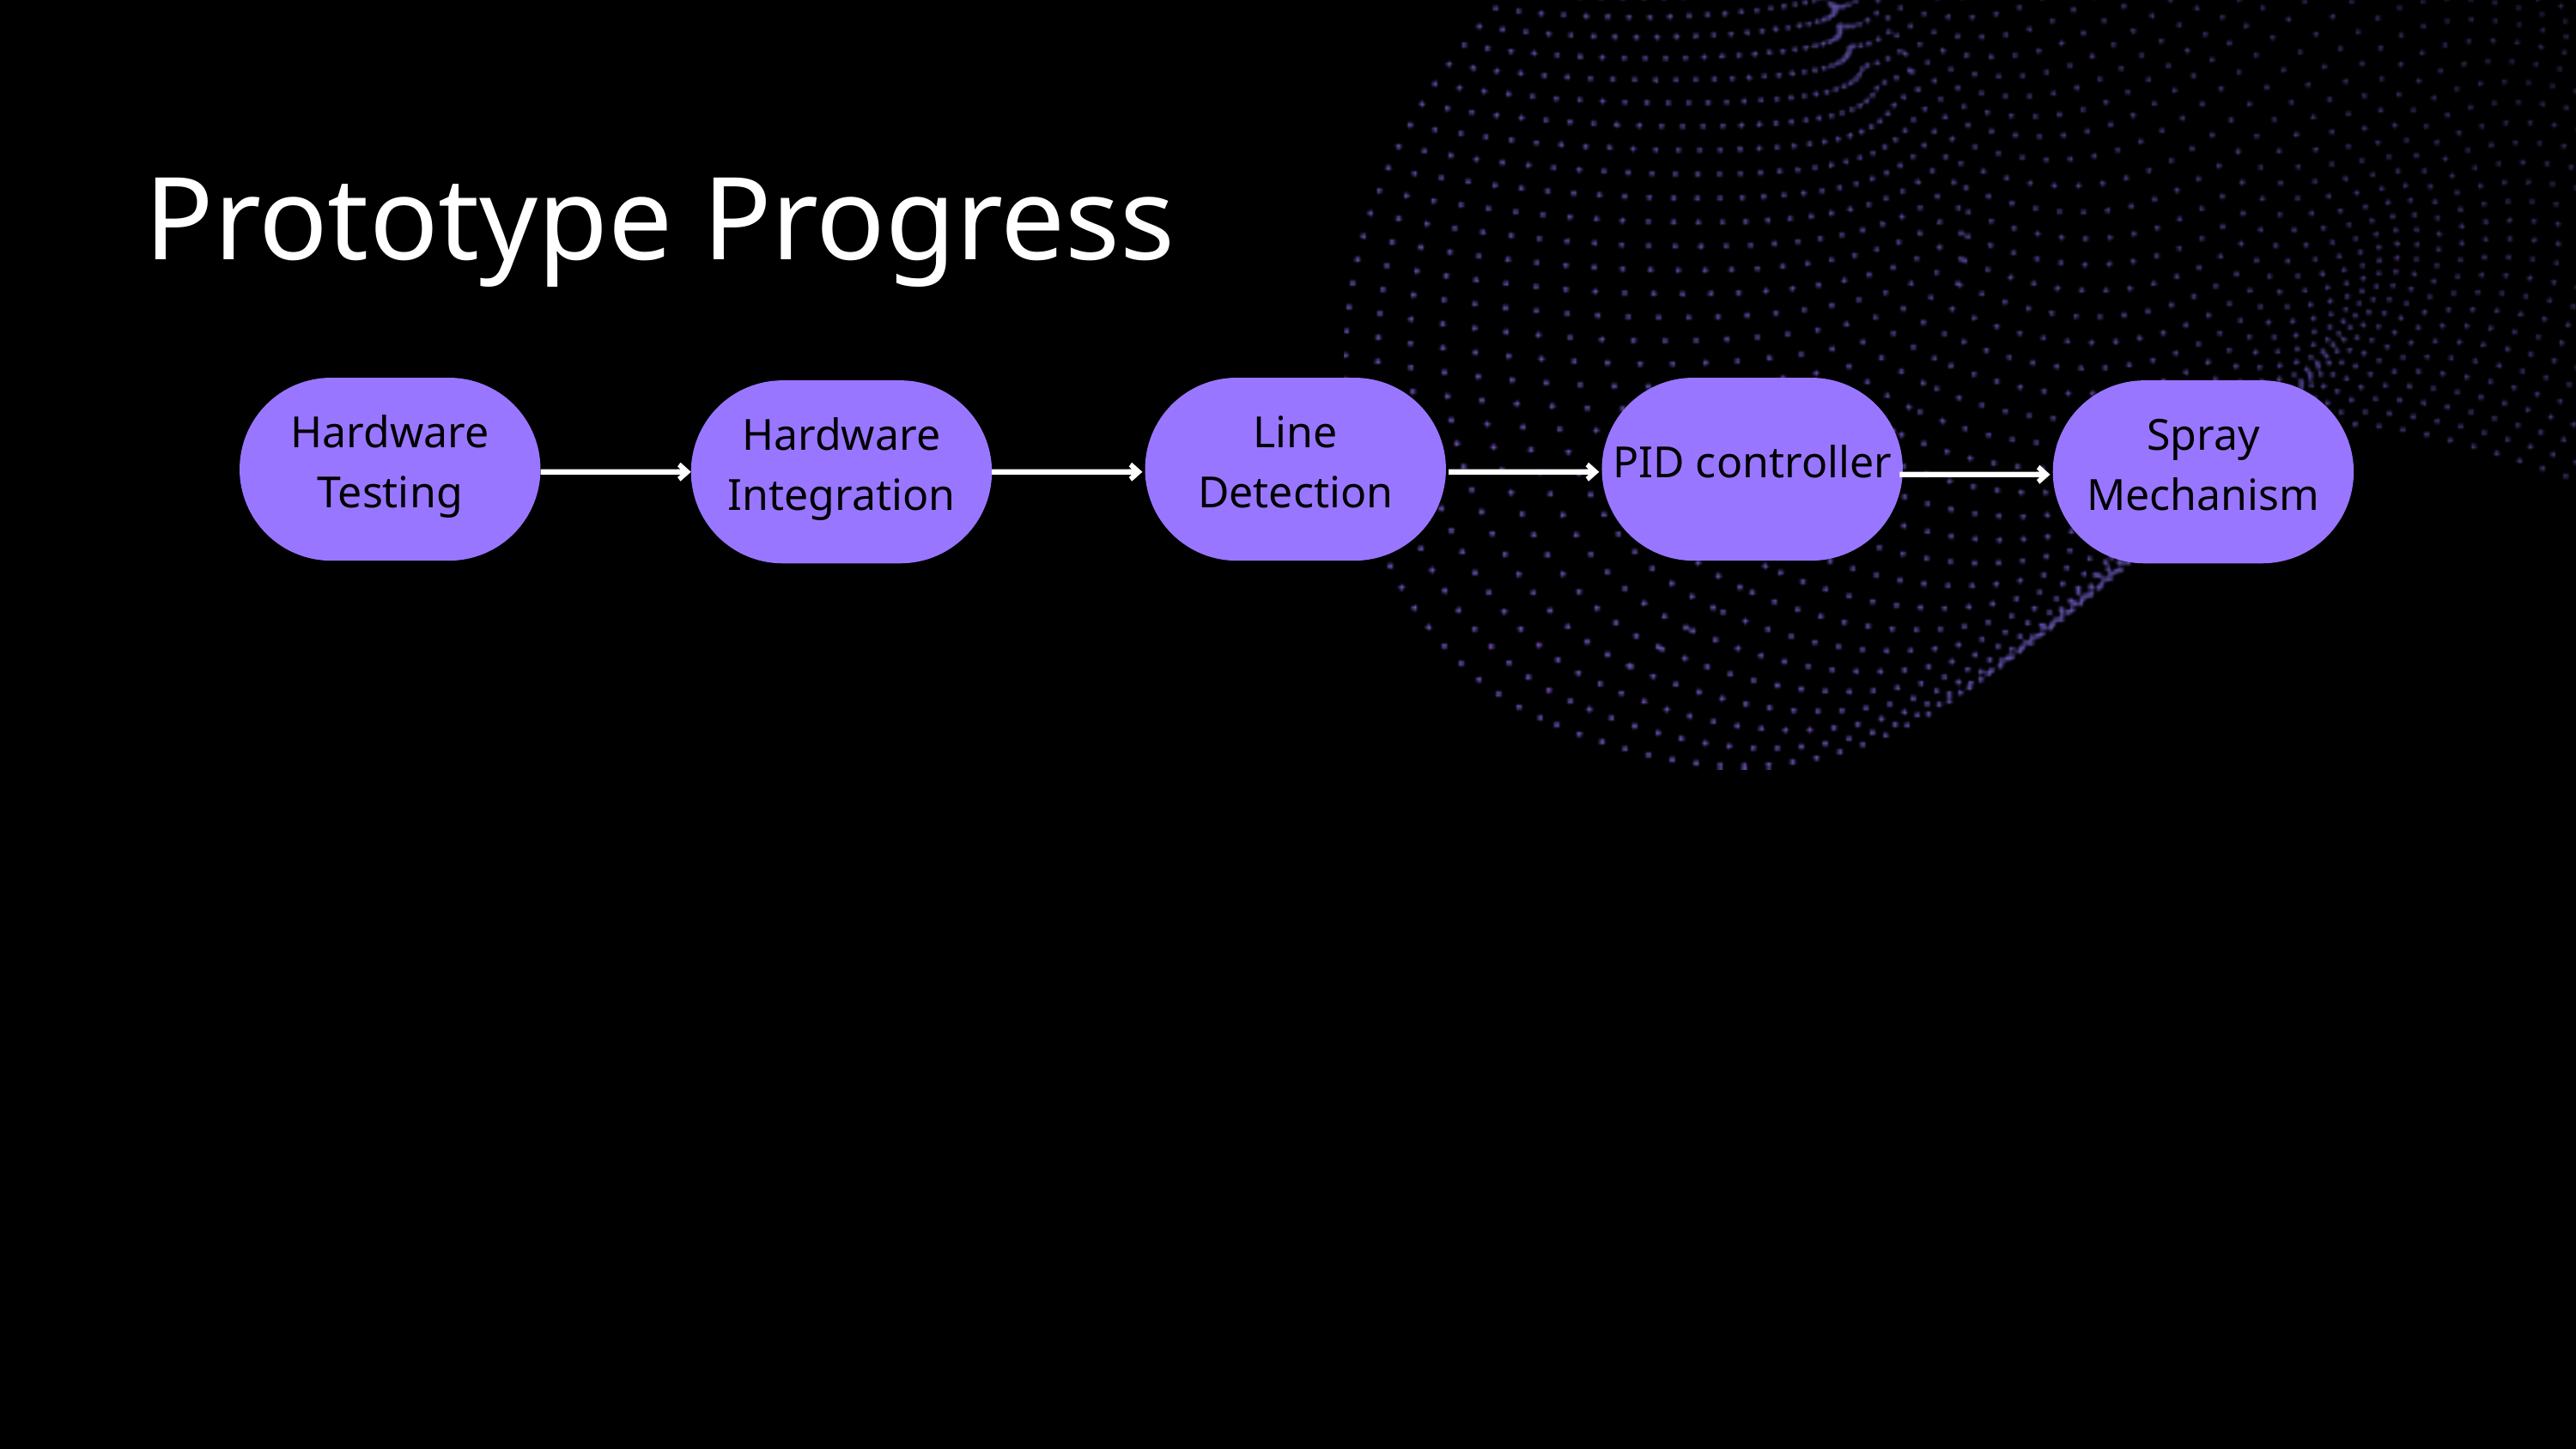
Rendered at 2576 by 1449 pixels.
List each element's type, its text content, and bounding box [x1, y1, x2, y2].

text_box [1344, 0, 2576, 770]
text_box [1601, 377, 1904, 561]
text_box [239, 377, 541, 561]
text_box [2052, 379, 2354, 564]
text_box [1145, 377, 1447, 561]
text_box Prototype Progress [144, 144, 1244, 282]
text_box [690, 379, 993, 564]
